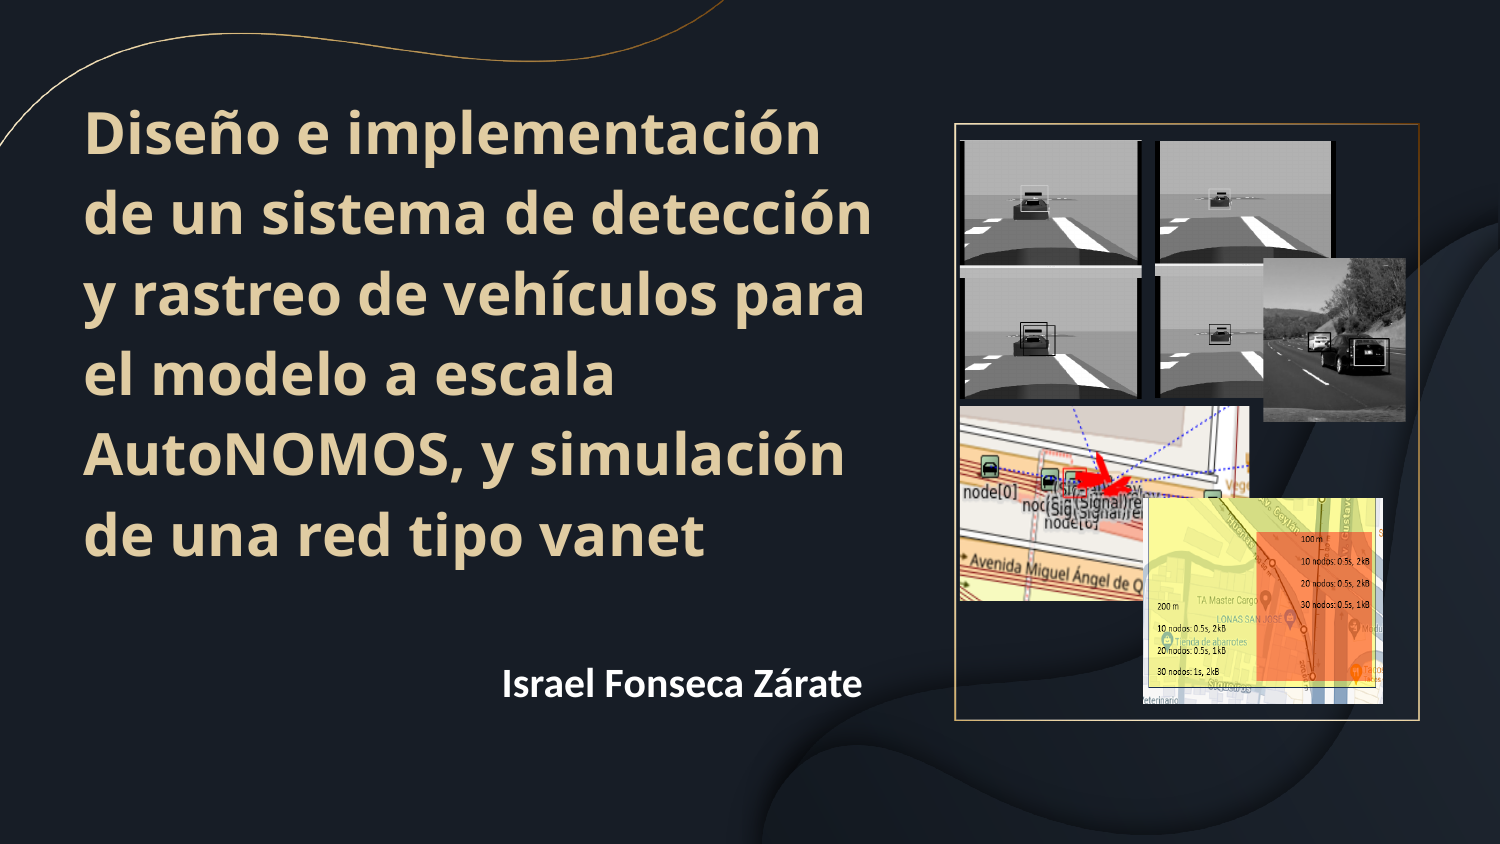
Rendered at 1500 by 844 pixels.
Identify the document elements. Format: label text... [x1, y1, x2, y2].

picture [0, 0, 777, 169]
subtitle Israel Fonseca Zárate [116, 640, 879, 736]
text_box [959, 428, 1384, 704]
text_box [959, 139, 1407, 423]
picture [722, 122, 1500, 844]
title Diseño e implementación de un sistema de detección y rastreo de vehículos para el modelo a escala AutoNOMOS, y simulación de una red tipo vanet [68, 141, 917, 583]
